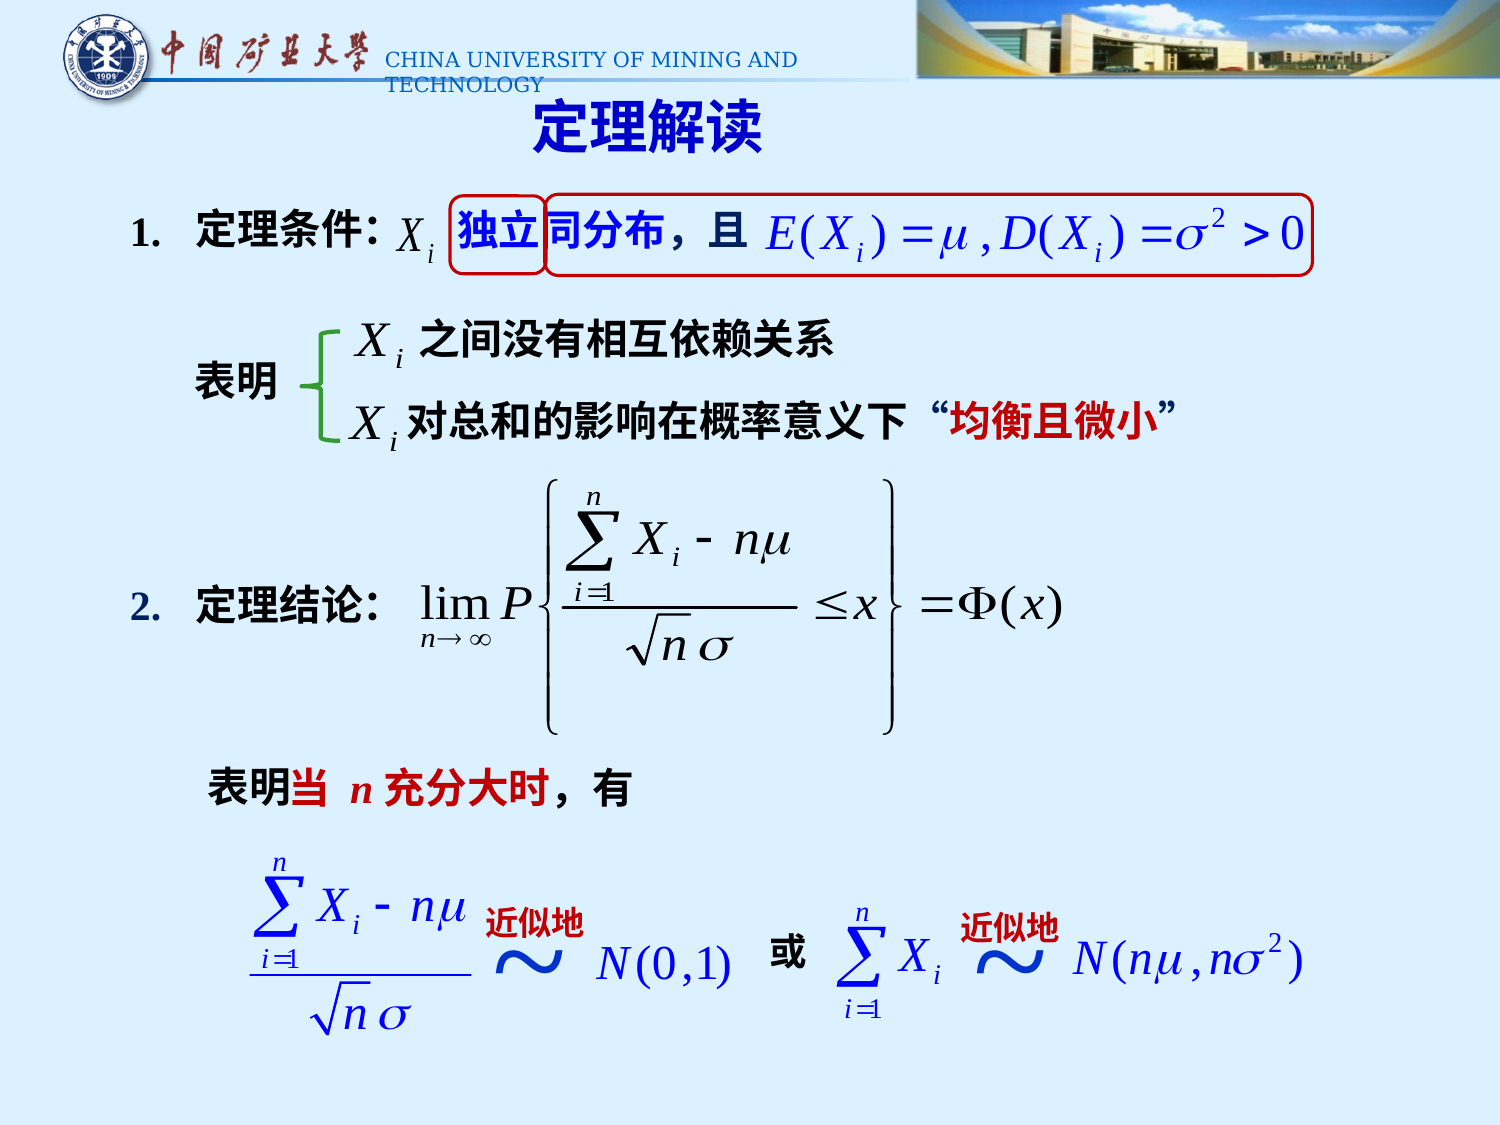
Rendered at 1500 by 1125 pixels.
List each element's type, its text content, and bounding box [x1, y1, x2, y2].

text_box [705, 862, 1312, 1045]
picture [59, 10, 160, 111]
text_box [227, 839, 740, 1054]
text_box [114, 571, 368, 638]
picture [918, 0, 1500, 77]
text_box 定理解读 [516, 82, 896, 168]
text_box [373, 466, 1104, 752]
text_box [299, 305, 956, 382]
text_box [318, 388, 332, 441]
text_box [387, 195, 1313, 277]
text_box 表明 [124, 346, 320, 412]
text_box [336, 387, 1251, 465]
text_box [114, 194, 388, 264]
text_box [135, 752, 647, 821]
